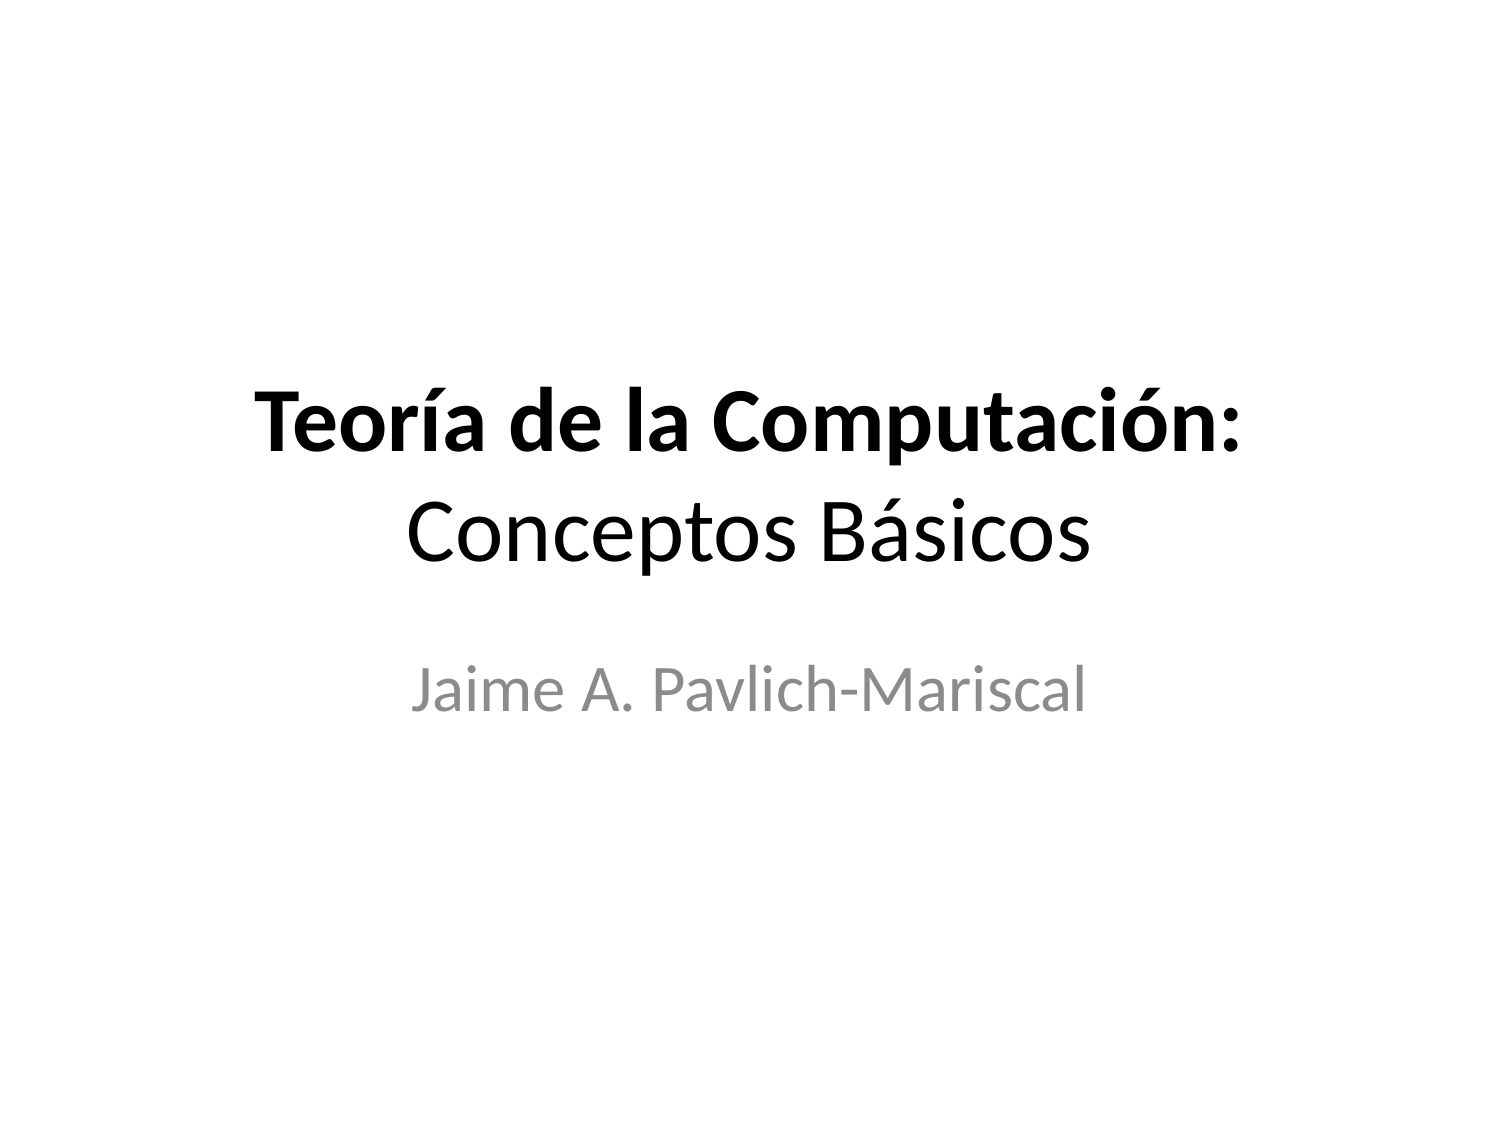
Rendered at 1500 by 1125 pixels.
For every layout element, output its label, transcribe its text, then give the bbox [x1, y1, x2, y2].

title Teoría de la Computación: Conceptos Básicos [112, 349, 1388, 591]
subtitle Jaime A. Pavlich-Mariscal [225, 637, 1275, 925]
